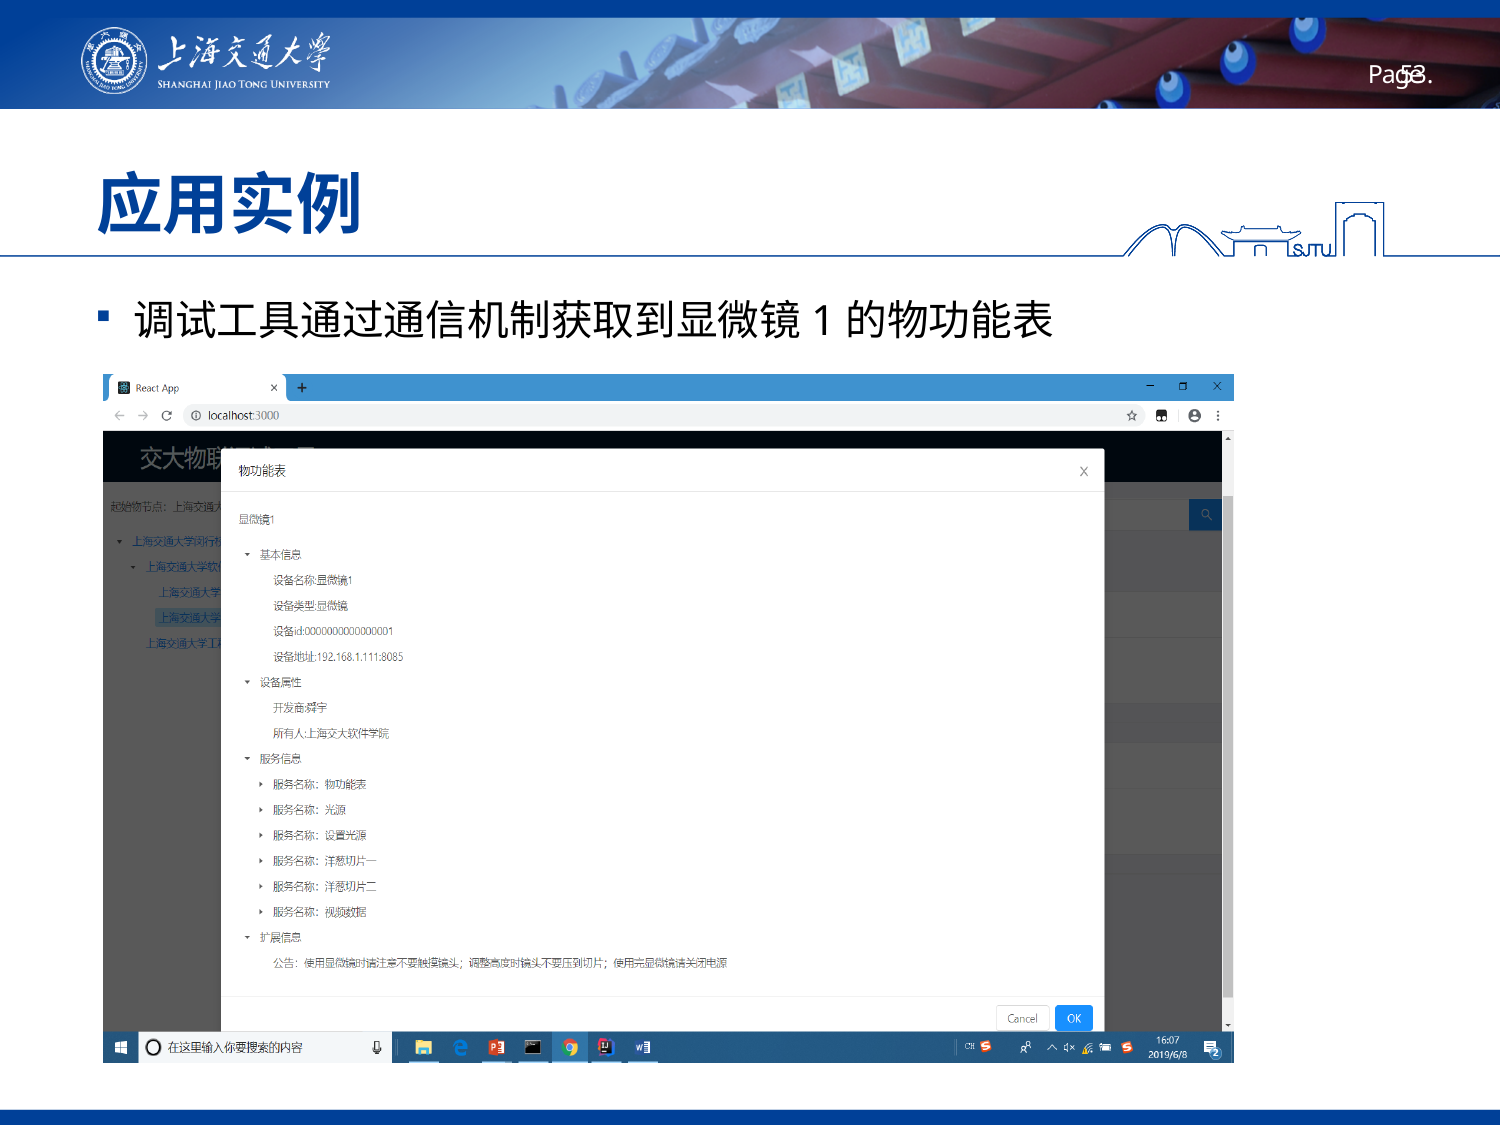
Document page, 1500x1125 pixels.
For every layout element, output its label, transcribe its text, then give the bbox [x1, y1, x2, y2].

picture [103, 374, 1234, 1063]
list 调试工具通过通信机制获取到显微镜1的物功能表 [81, 276, 1455, 1084]
title 应用实例 [81, 160, 1455, 255]
picture [0, 18, 1500, 109]
